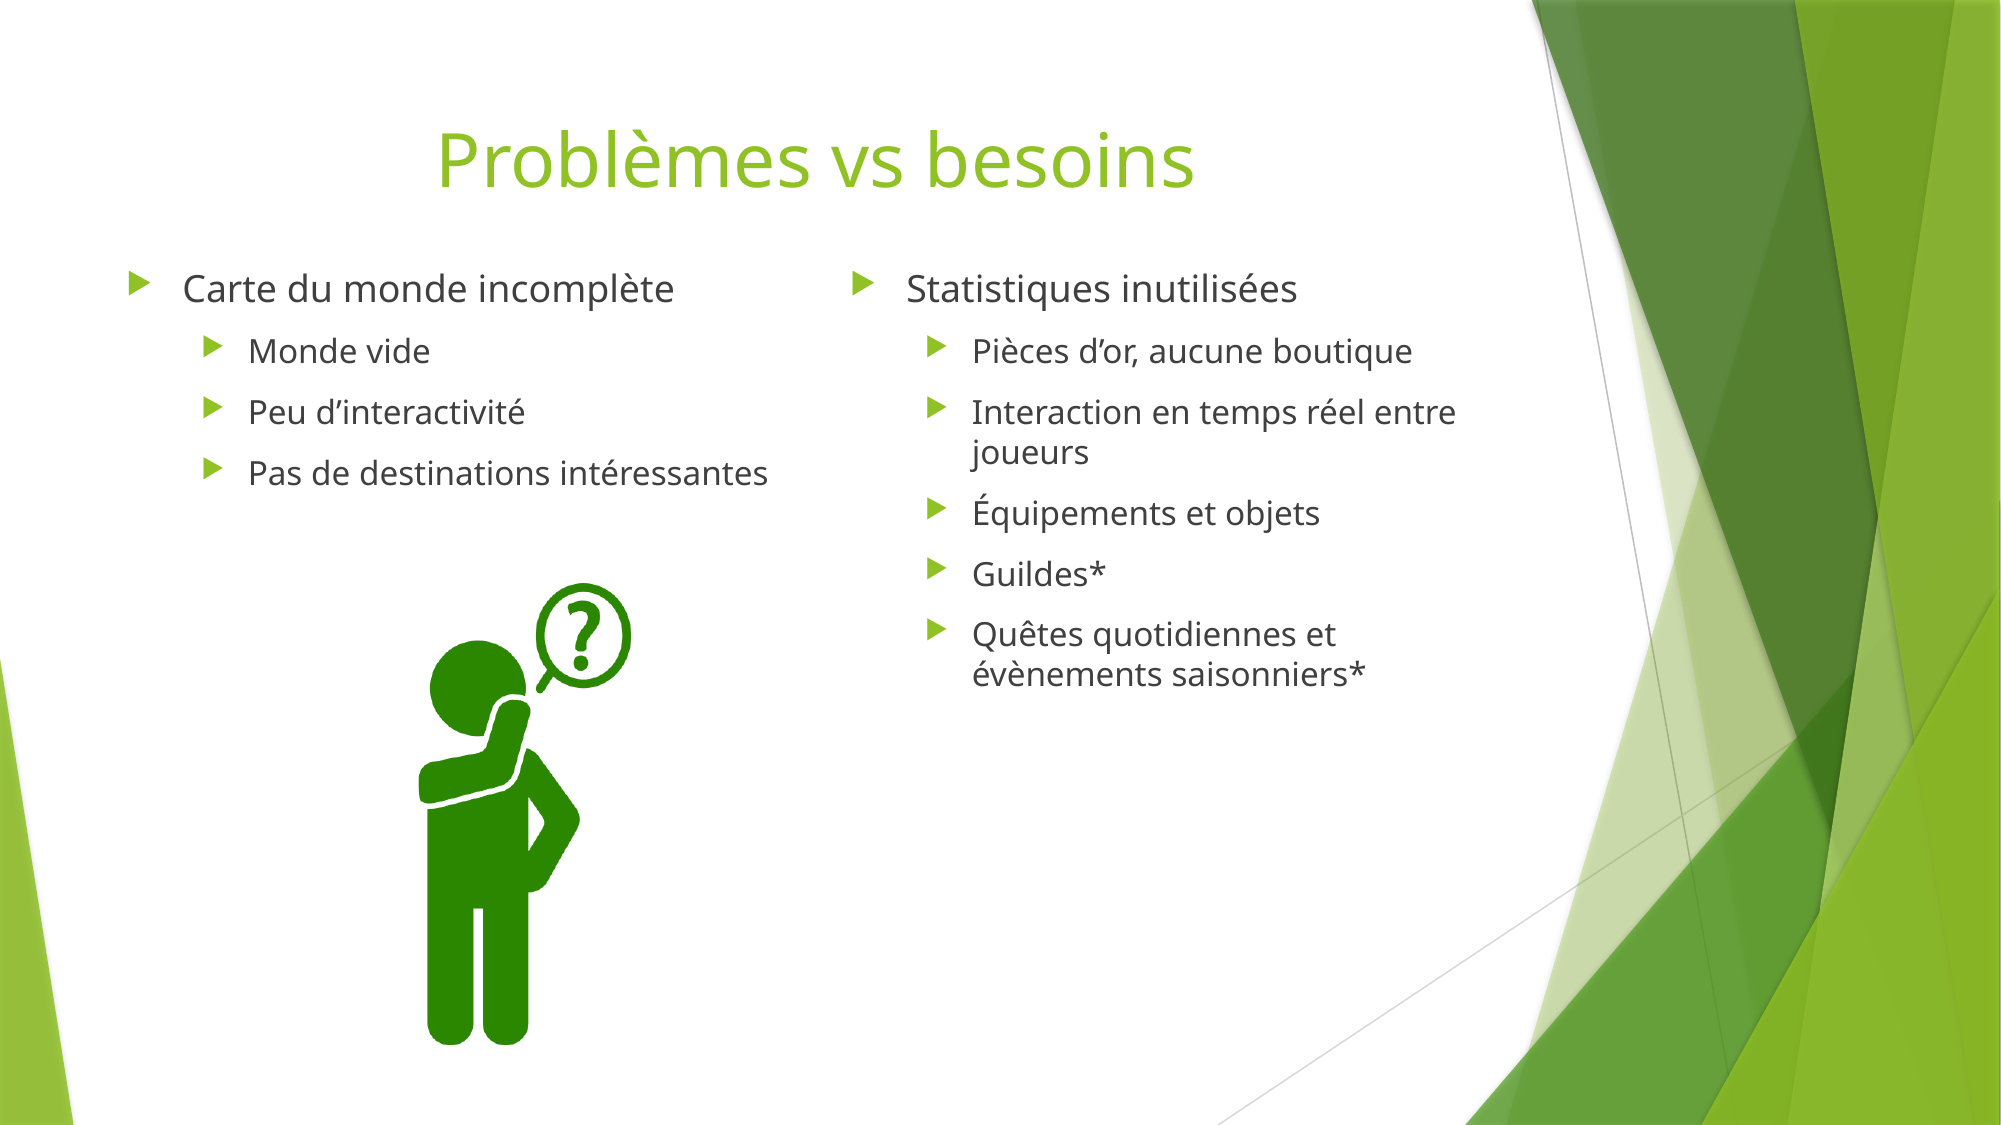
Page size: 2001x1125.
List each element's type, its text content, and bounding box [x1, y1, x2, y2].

picture [417, 582, 631, 1045]
list Carte du monde incomplète Monde vide Peu d’interactivité Pas de destinations intéressantes [111, 257, 798, 991]
list Statistiques inutilisées Pièces d’or, aucune boutique Interaction en temps réel entre joueurs Équipements et objets Guildes* Quêtes quotidiennes et évènements saisonniers* [834, 257, 1522, 991]
title Problèmes vs besoins [111, 99, 1522, 216]
